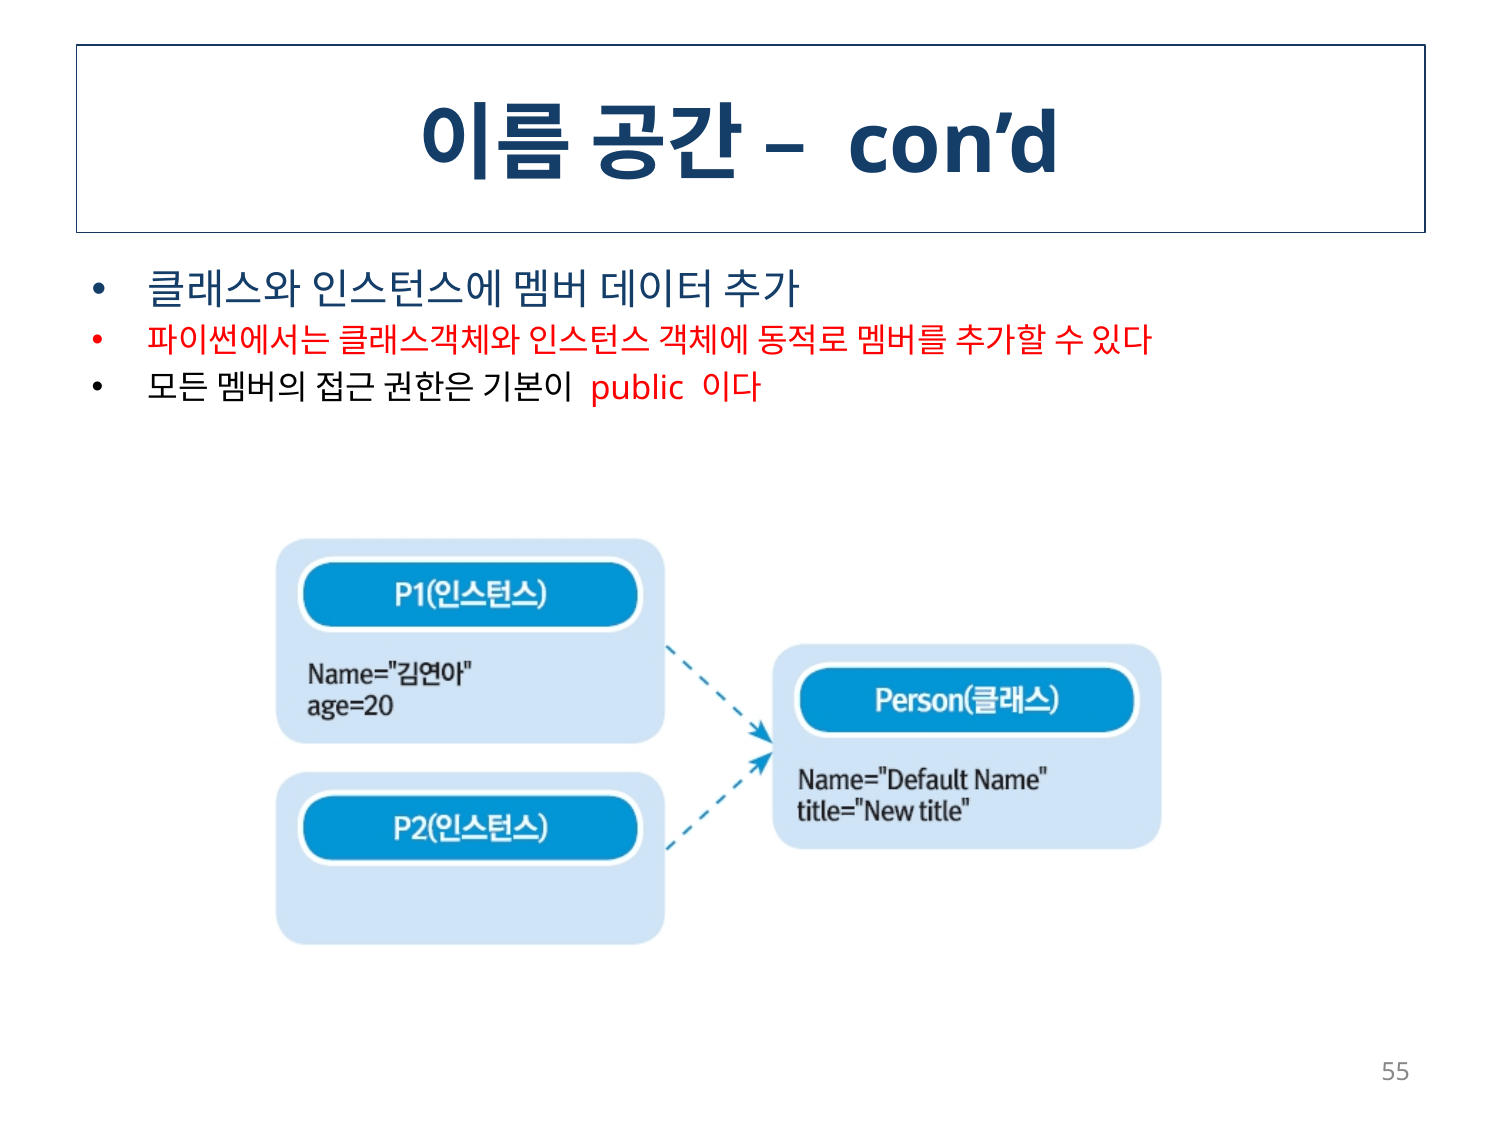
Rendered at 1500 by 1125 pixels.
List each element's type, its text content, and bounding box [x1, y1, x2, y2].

list 클래스와 인스턴스에 멤버 데이터 추가 파이썬에서는 클래스객체와 인스턴스 객체에 동적로 멤버를 추가할 수 있다 모든 멤버의 접근 권한은 기본이 public 이다 [76, 255, 1425, 1005]
title 이름 공간 – con’d [76, 44, 1426, 233]
slide_number 55 [1074, 1042, 1425, 1103]
picture [265, 526, 1176, 953]
